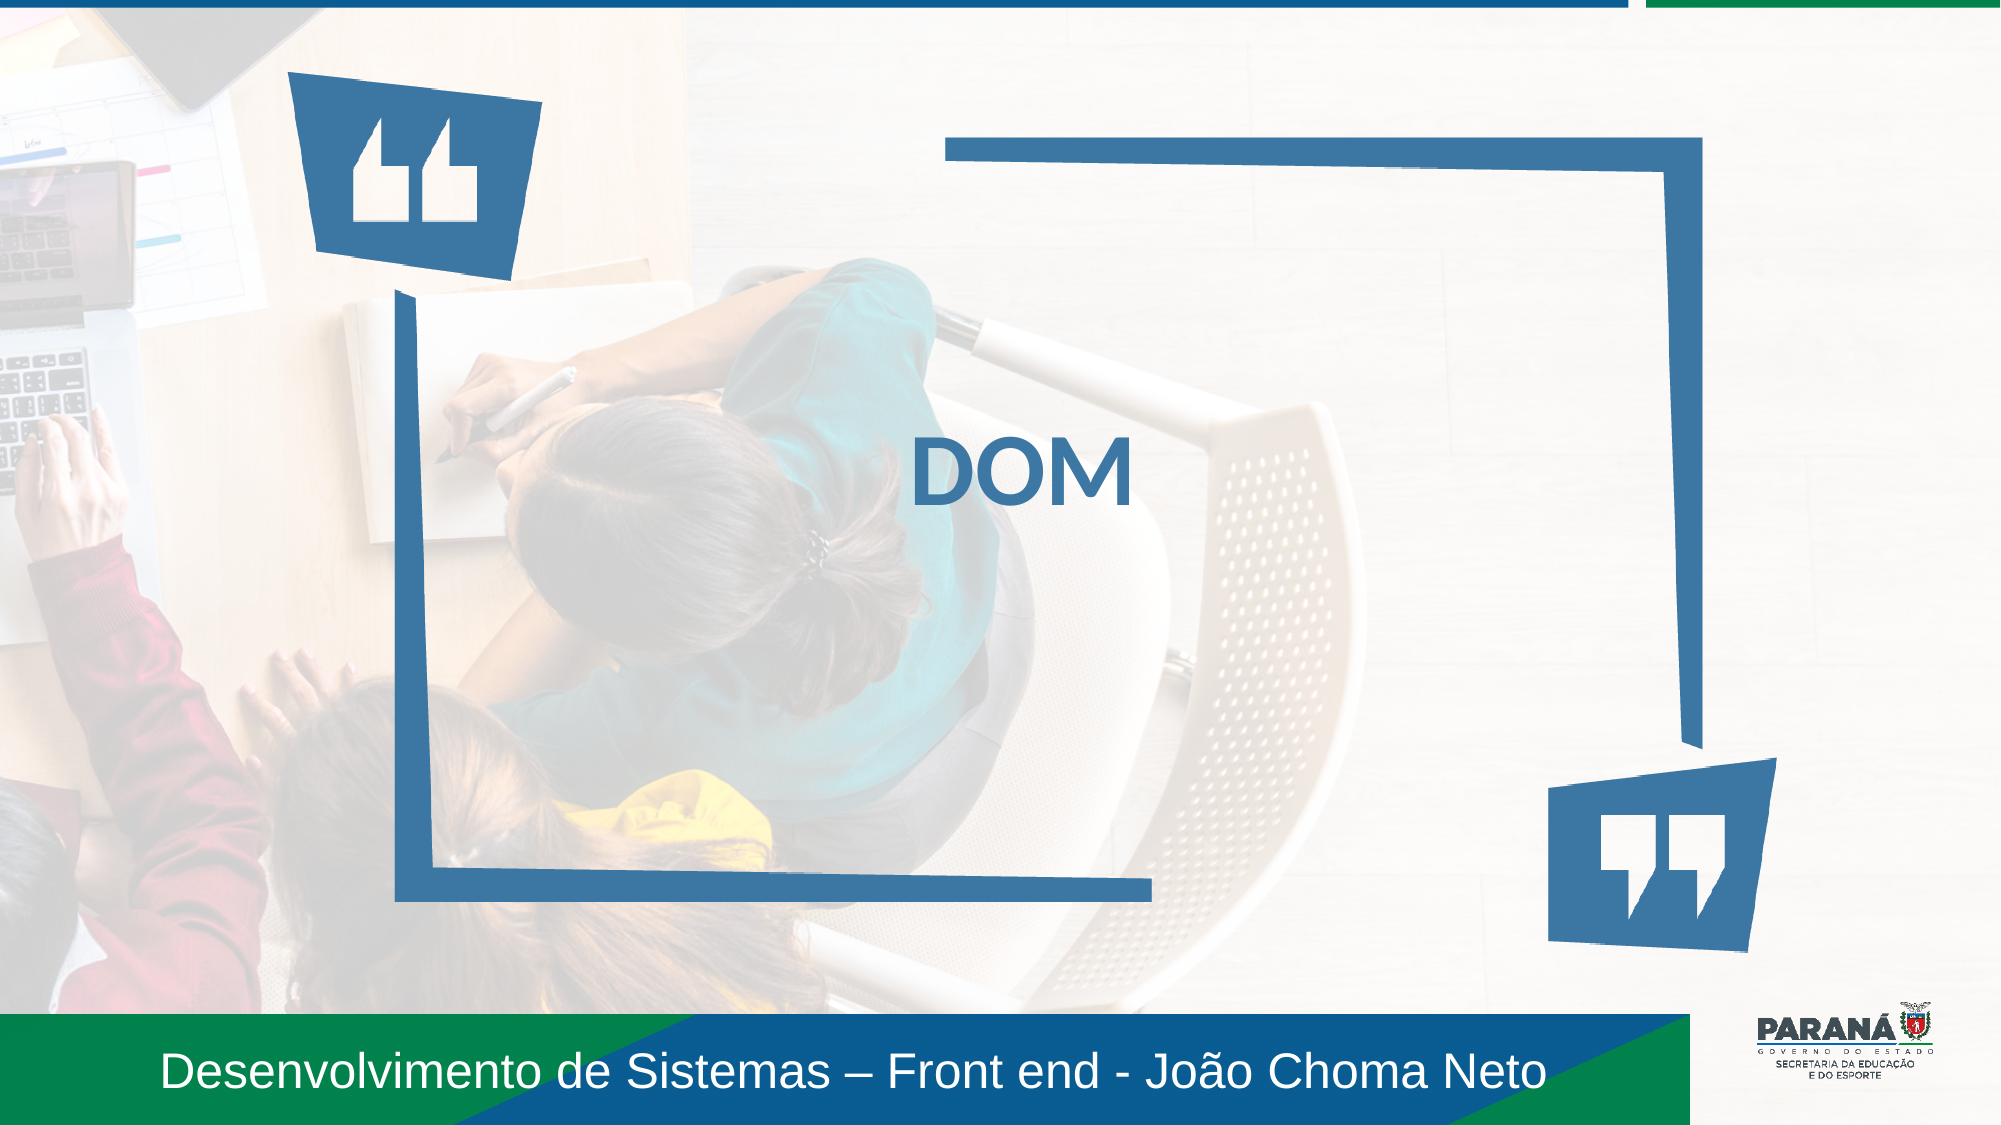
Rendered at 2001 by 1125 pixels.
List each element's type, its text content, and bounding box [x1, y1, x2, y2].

title DOM [475, 222, 1572, 720]
picture [0, 0, 2000, 1125]
